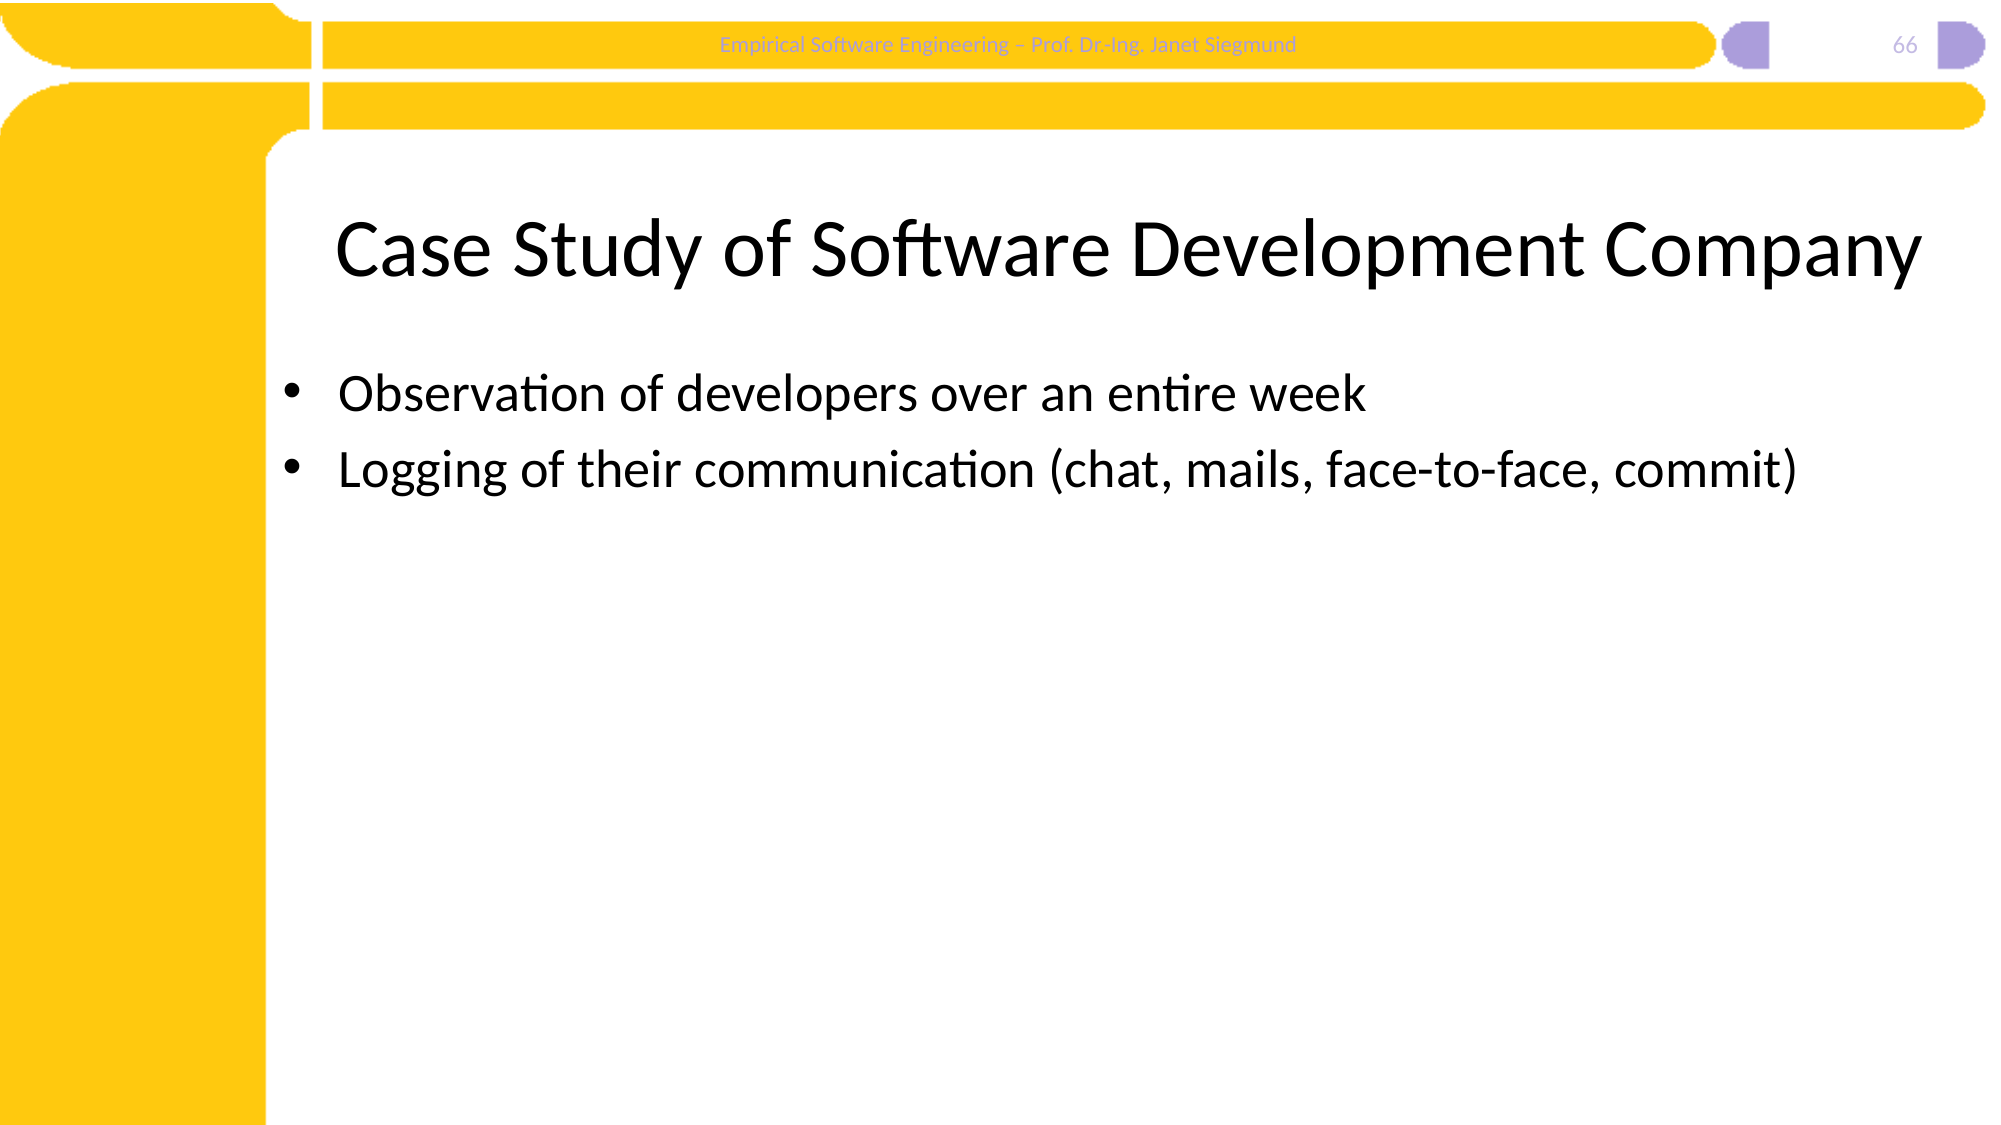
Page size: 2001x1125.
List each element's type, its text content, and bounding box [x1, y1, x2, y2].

title Case Study of Software Development Company [267, 149, 1993, 338]
list Observation of developers over an entire week Logging of their communication (chat, mails, face-to-face, commit) [267, 349, 1993, 1104]
picture [0, 3, 1999, 1125]
slide_number 66 [1767, 20, 1934, 67]
